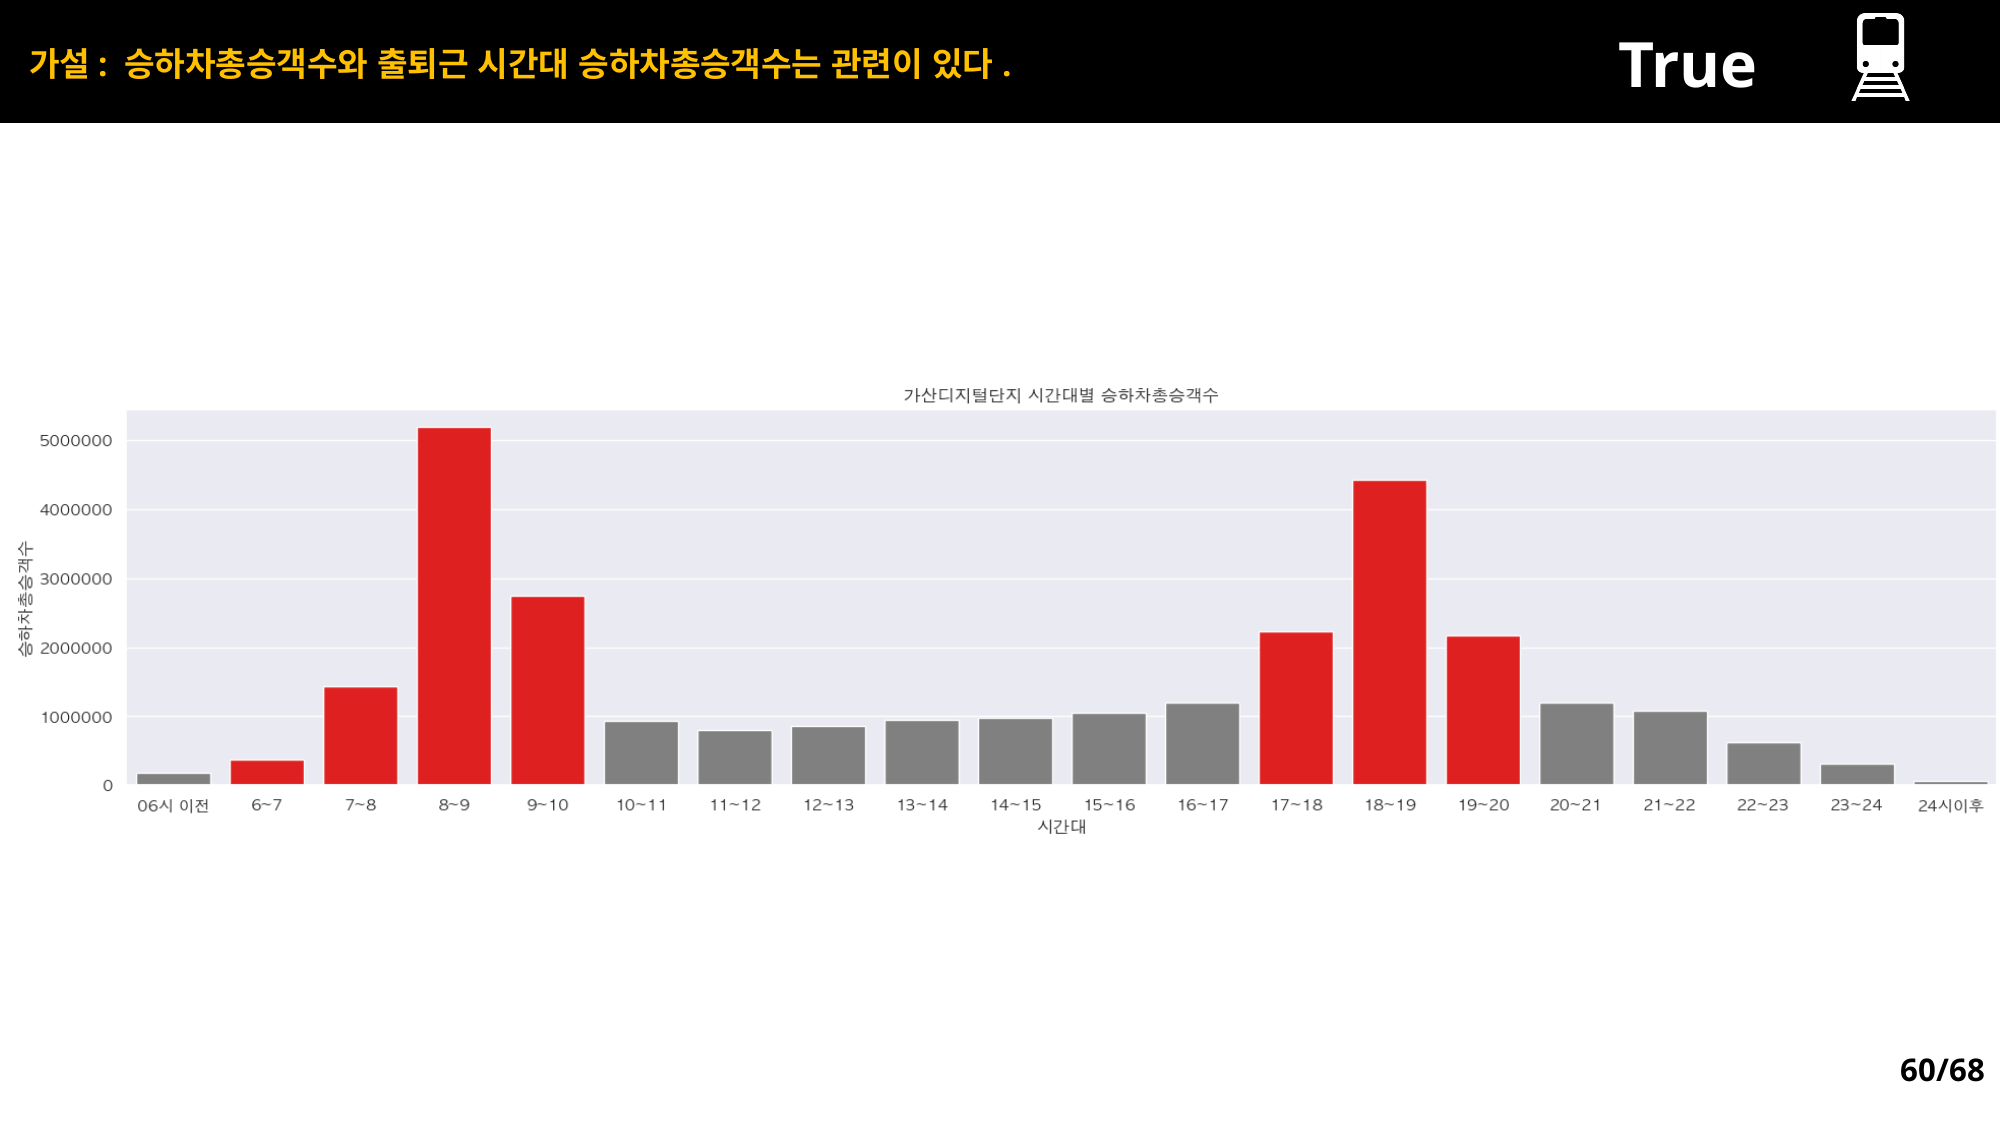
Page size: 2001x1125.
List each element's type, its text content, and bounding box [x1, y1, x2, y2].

slide_number 60/68 [0, 1042, 2000, 1103]
text_box 가설: 승하차총승객수와 출퇴근 시간대 승하차총승객수는 관련이 있다. [0, 0, 2000, 125]
text_box True [1603, 17, 1773, 108]
picture [1832, 9, 1929, 106]
picture [6, 377, 2000, 846]
